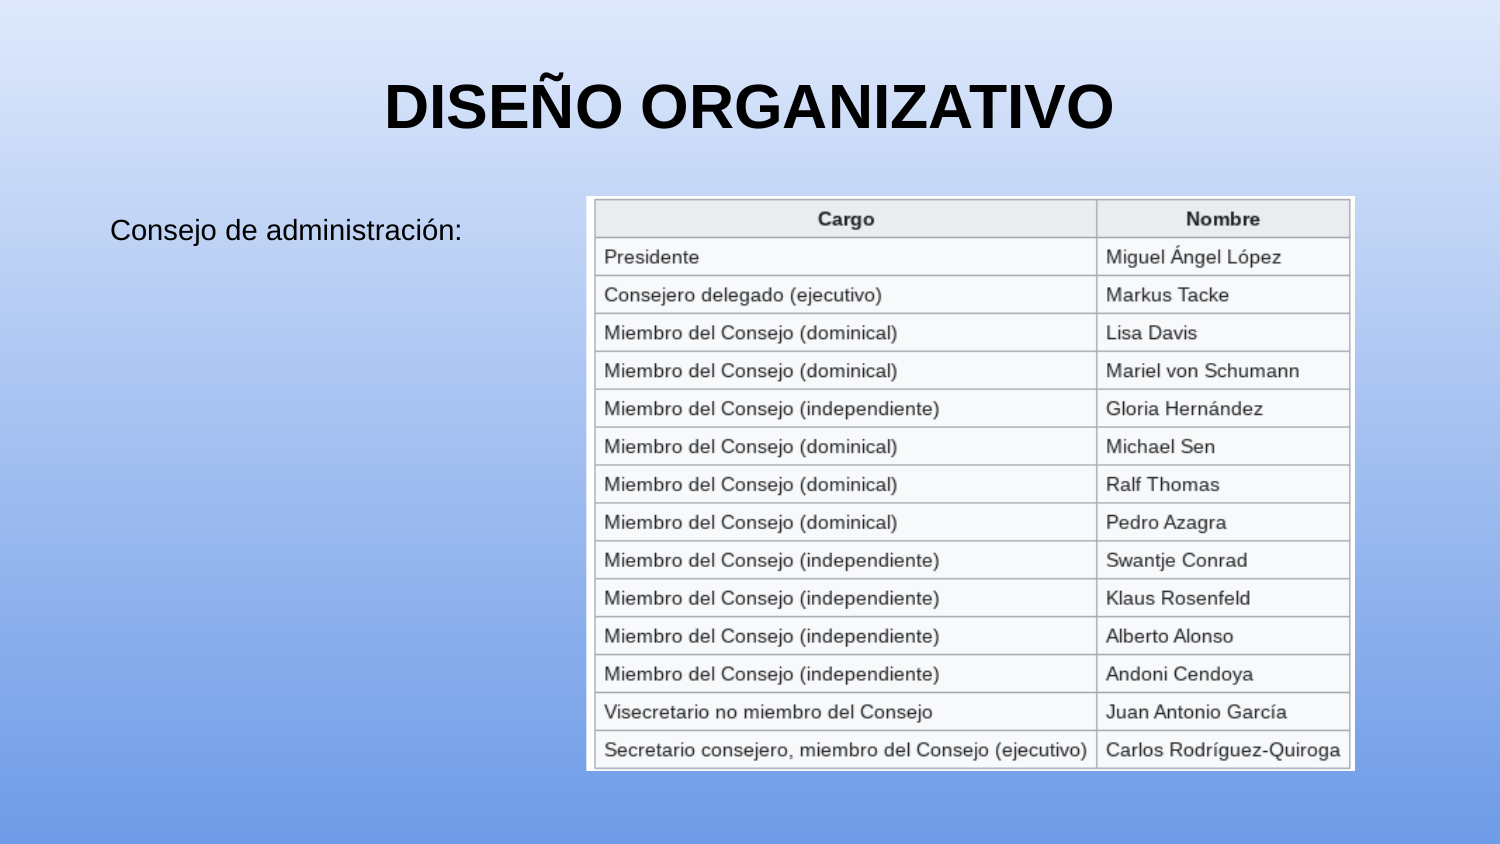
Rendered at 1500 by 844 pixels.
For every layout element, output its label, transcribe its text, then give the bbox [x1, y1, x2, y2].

text_box Consejo de administración: [95, 196, 584, 241]
picture [586, 195, 1356, 771]
title DISEÑO ORGANIZATIVO [51, 34, 1449, 173]
